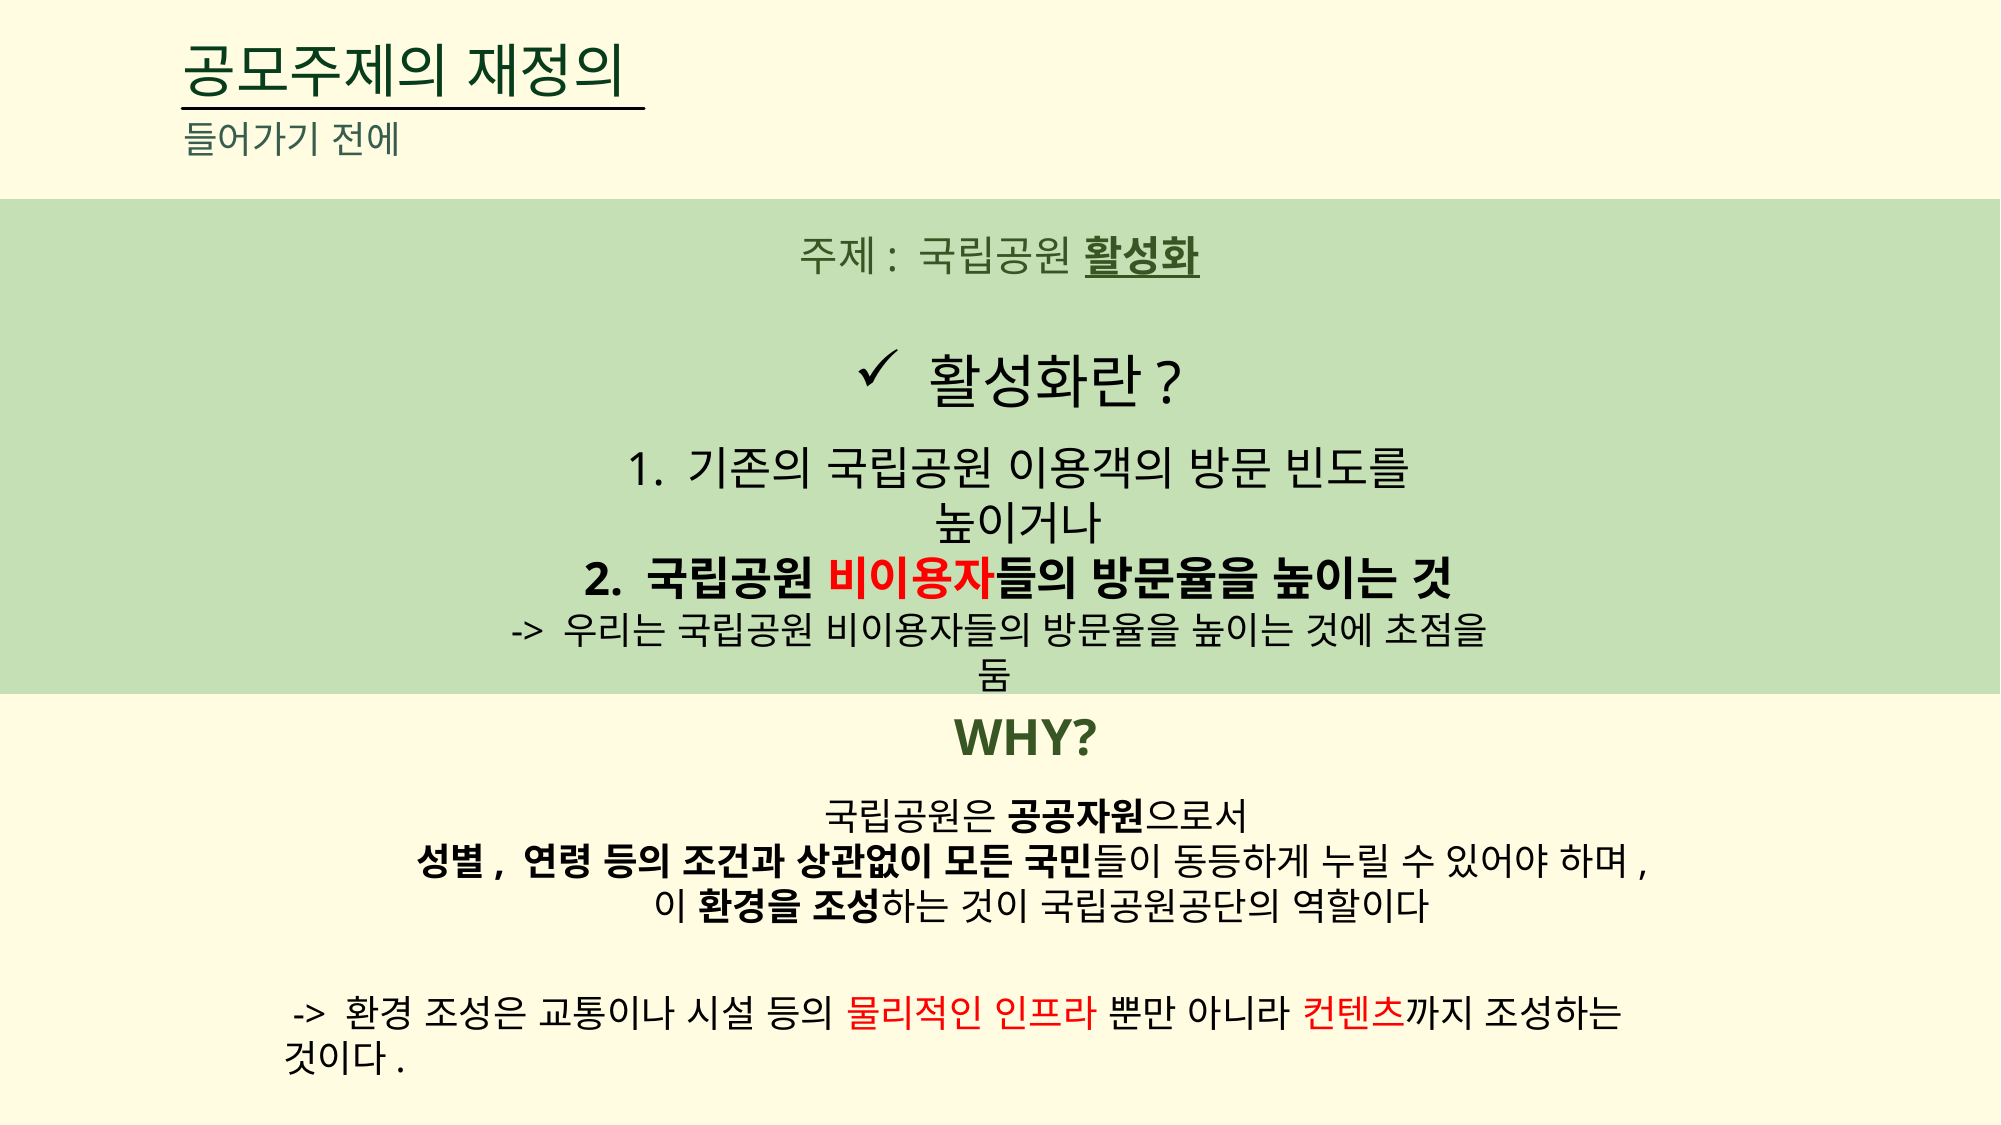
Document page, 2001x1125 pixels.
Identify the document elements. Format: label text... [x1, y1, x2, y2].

text_box WHY? 국립공원은 공공자원으로서 성별, 연령 등의 조건과 상관없이 모든 국민들이 동등하게 누릴 수 있어야 하며, 이 환경을 조성하는 것이 국립공원공단의 역할이다 [155, 698, 1909, 936]
text_box 1. 기존의 국립공원 이용객의 방문 빈도를 높이거나 2. 국립공원 비이용자들의 방문율을 높이는 것 [529, 432, 1508, 599]
text_box 주제: 국립공원 활성화 [654, 222, 1346, 288]
text_box 활성화란? [786, 338, 1249, 423]
text_box -> 우리는 국립공원 비이용자들의 방문율을 높이는 것에 초점을 둠 [475, 599, 1525, 698]
text_box -> 환경 조성은 교통이나 시설 등의 물리적인 인프라 뿐만 아니라 컨텐츠까지 조성하는 것이다. [268, 982, 1732, 1088]
text_box 공모주제의 재정의 [167, 26, 642, 112]
text_box [0, 198, 2000, 695]
text_box 들어가기 전에 [168, 108, 416, 169]
